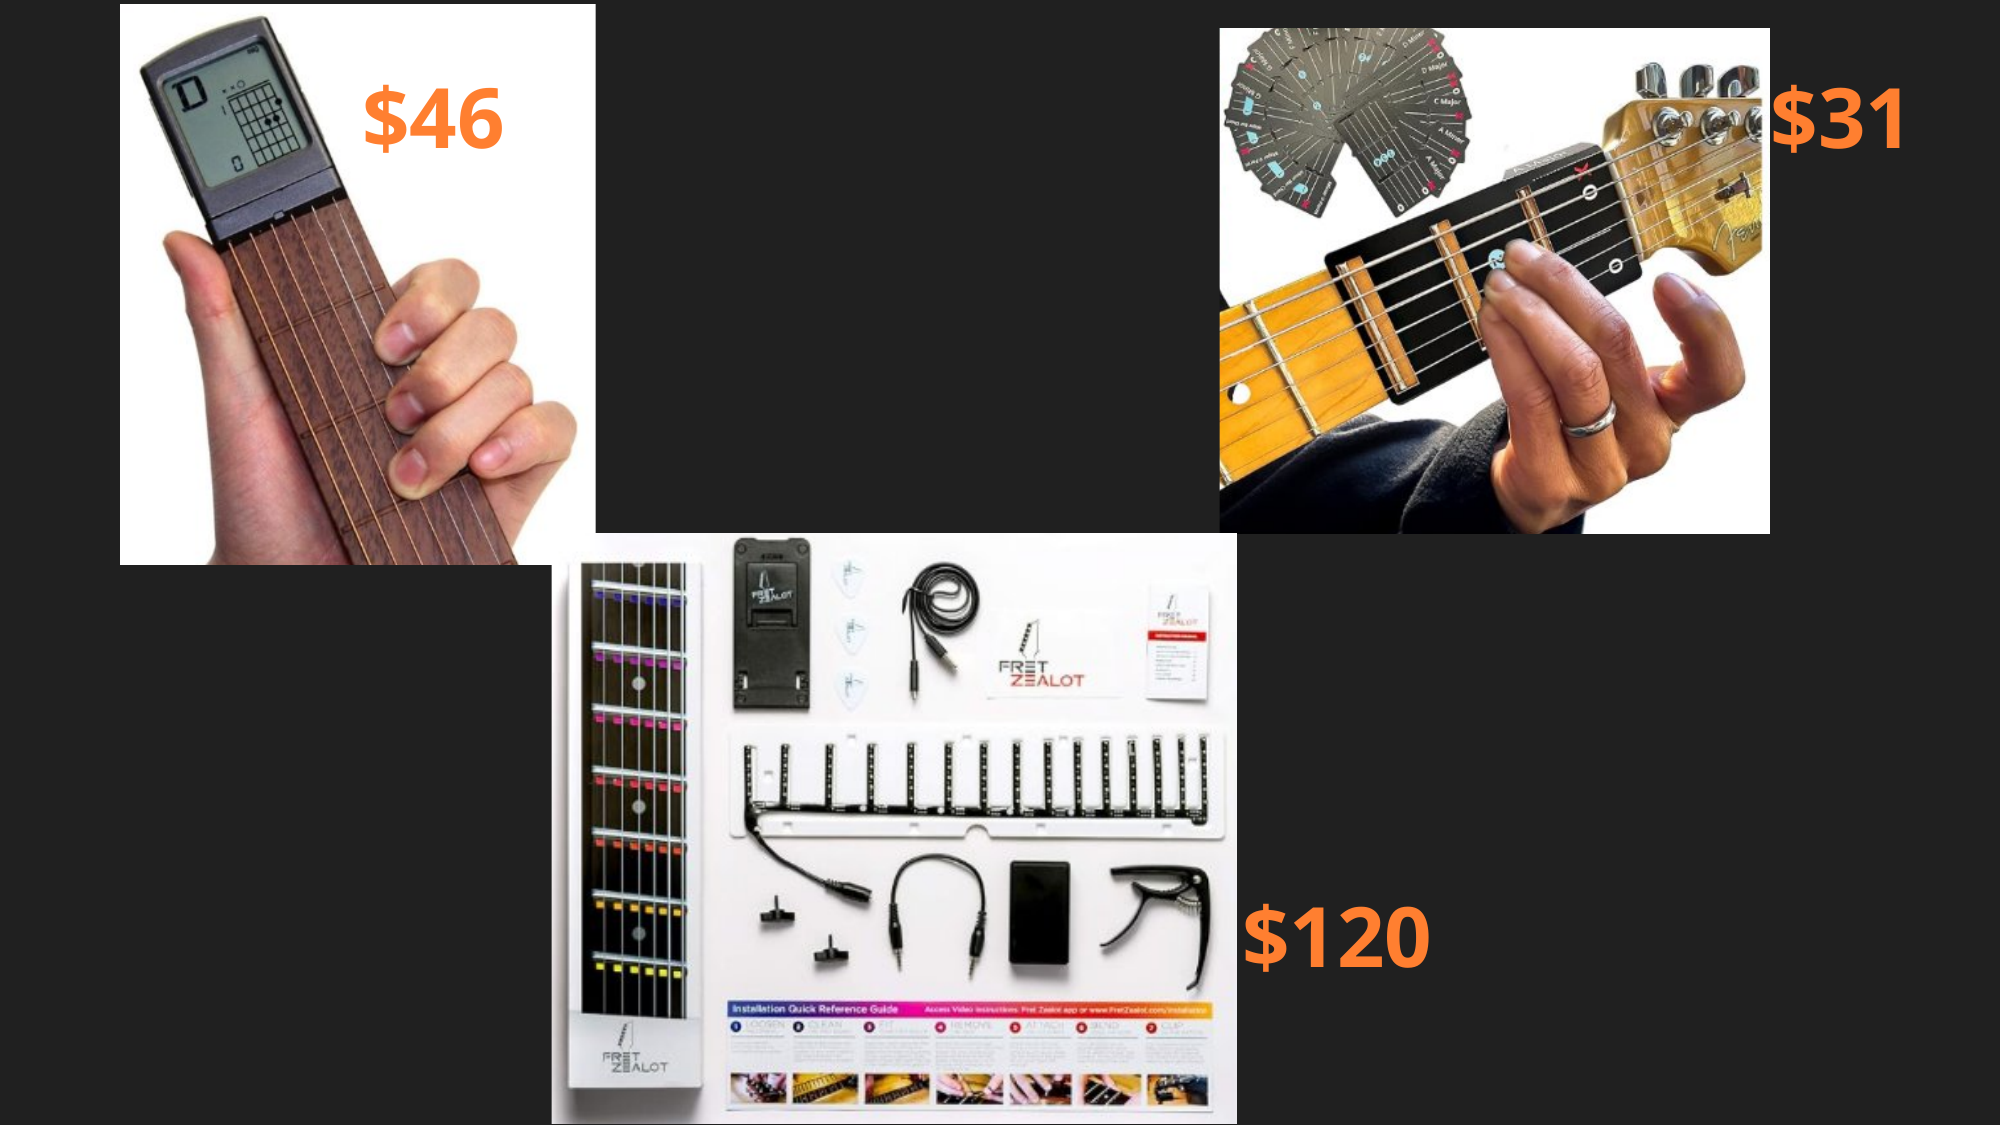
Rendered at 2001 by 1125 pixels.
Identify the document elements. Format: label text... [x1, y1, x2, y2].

text_box $120 [1238, 876, 1454, 992]
text_box $31 [1771, 57, 1959, 173]
picture [119, 4, 1771, 1124]
